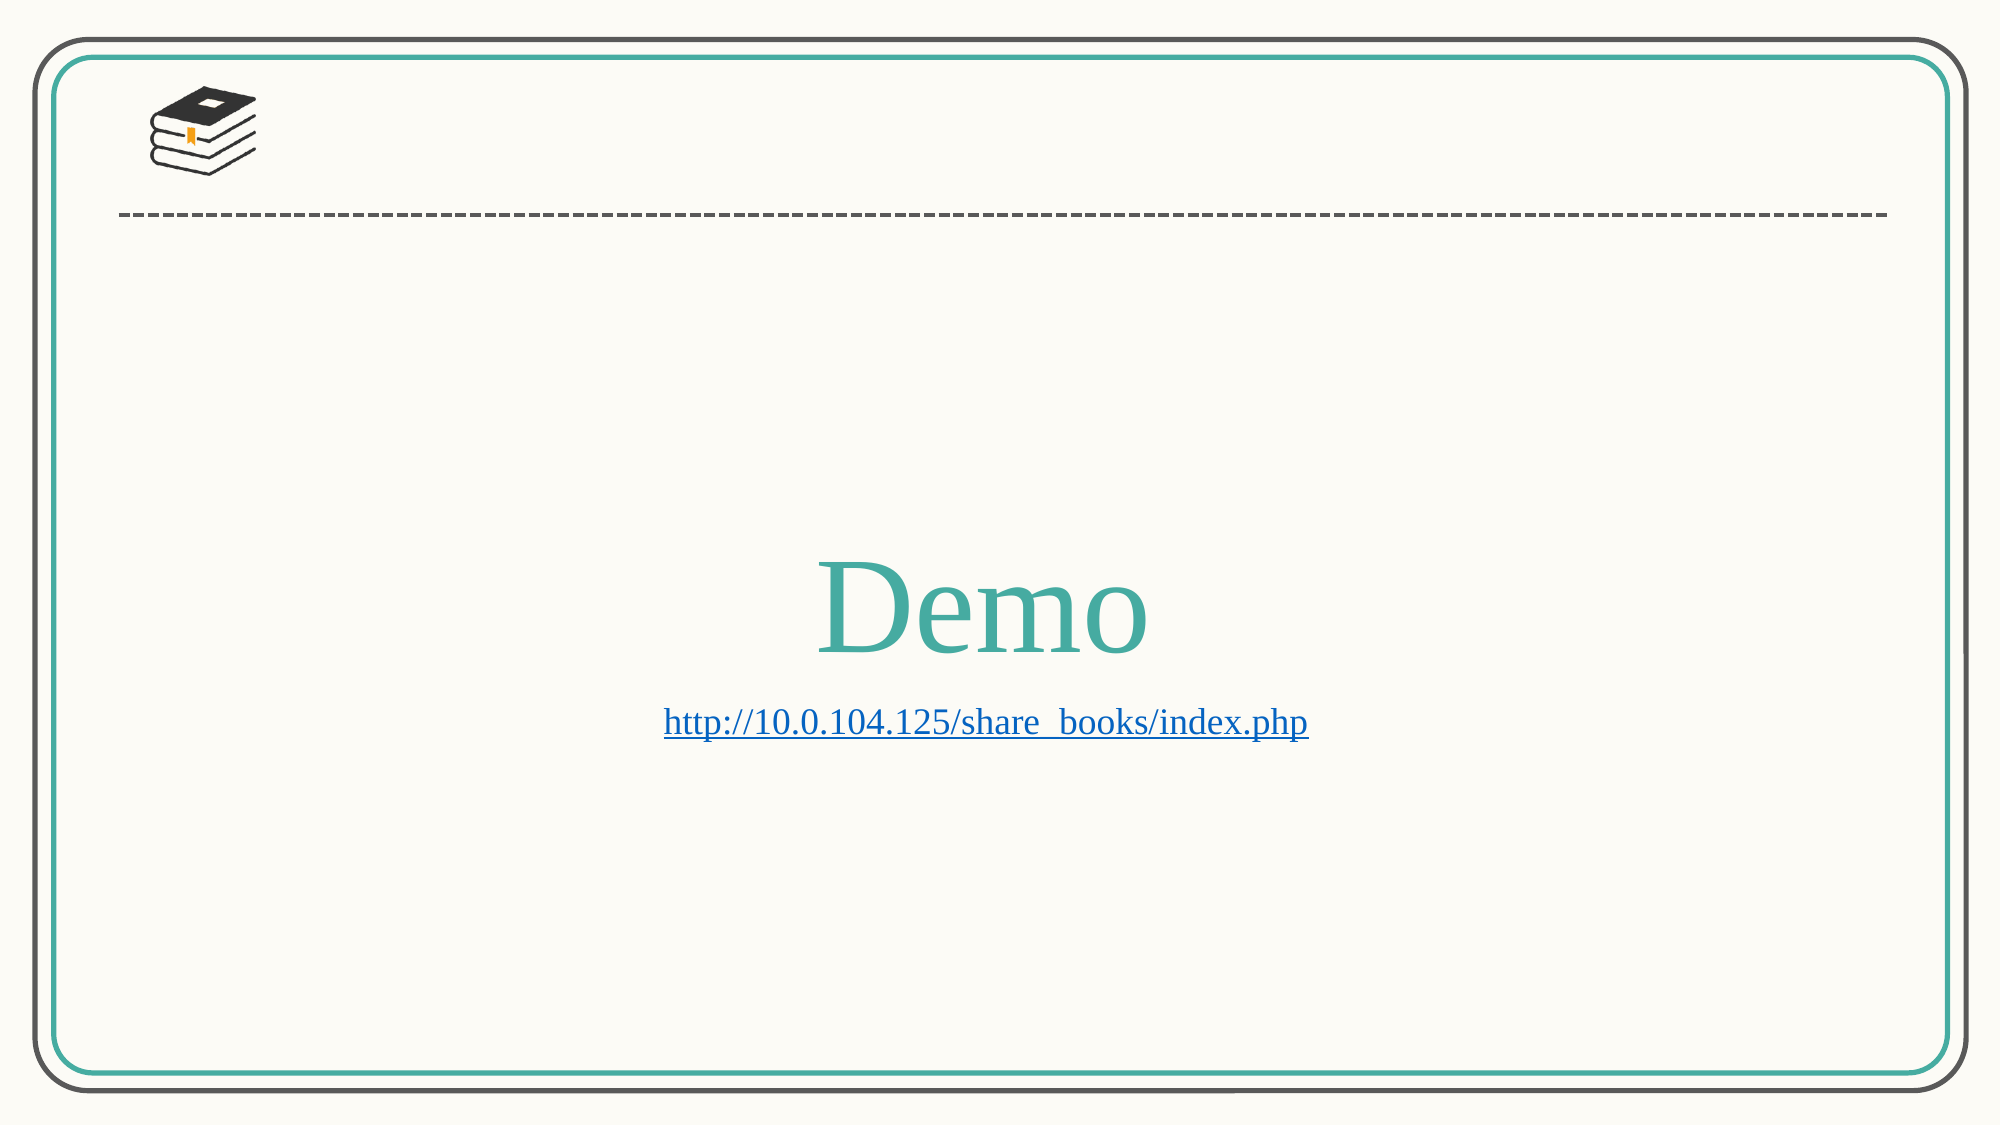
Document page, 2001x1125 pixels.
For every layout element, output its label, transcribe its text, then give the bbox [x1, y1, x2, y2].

text_box Demo [800, 507, 1167, 688]
text_box http://10.0.104.125/share_books/index.php [648, 689, 1353, 750]
text_box [33, 38, 1968, 1092]
picture [150, 86, 256, 177]
